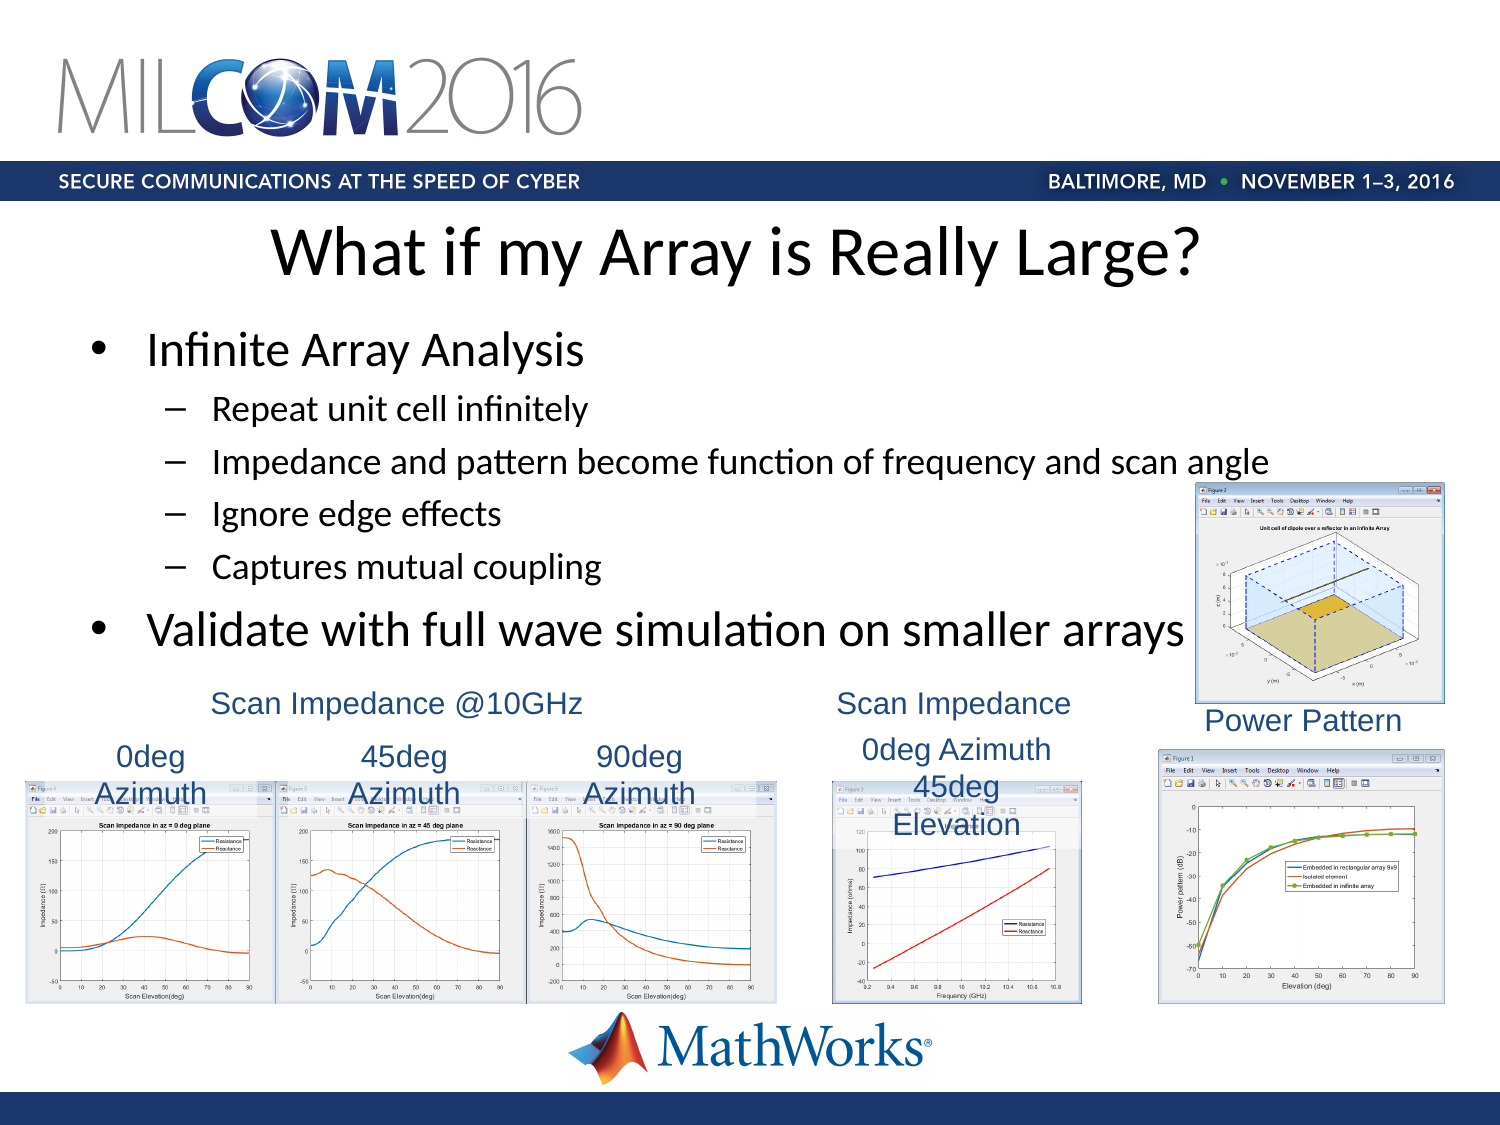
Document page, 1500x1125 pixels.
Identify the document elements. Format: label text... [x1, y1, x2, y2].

list Infinite Array Analysis Repeat unit cell infinitely Impedance and pattern become function of frequency and scan angle Ignore edge effects Captures mutual coupling Validate with full wave simulation on smaller arrays [75, 309, 1483, 690]
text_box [25, 676, 1102, 1004]
text_box Power Pattern [1160, 692, 1447, 746]
picture [0, 1, 1500, 1125]
title What if my Array is Really Large? [75, 196, 1400, 297]
